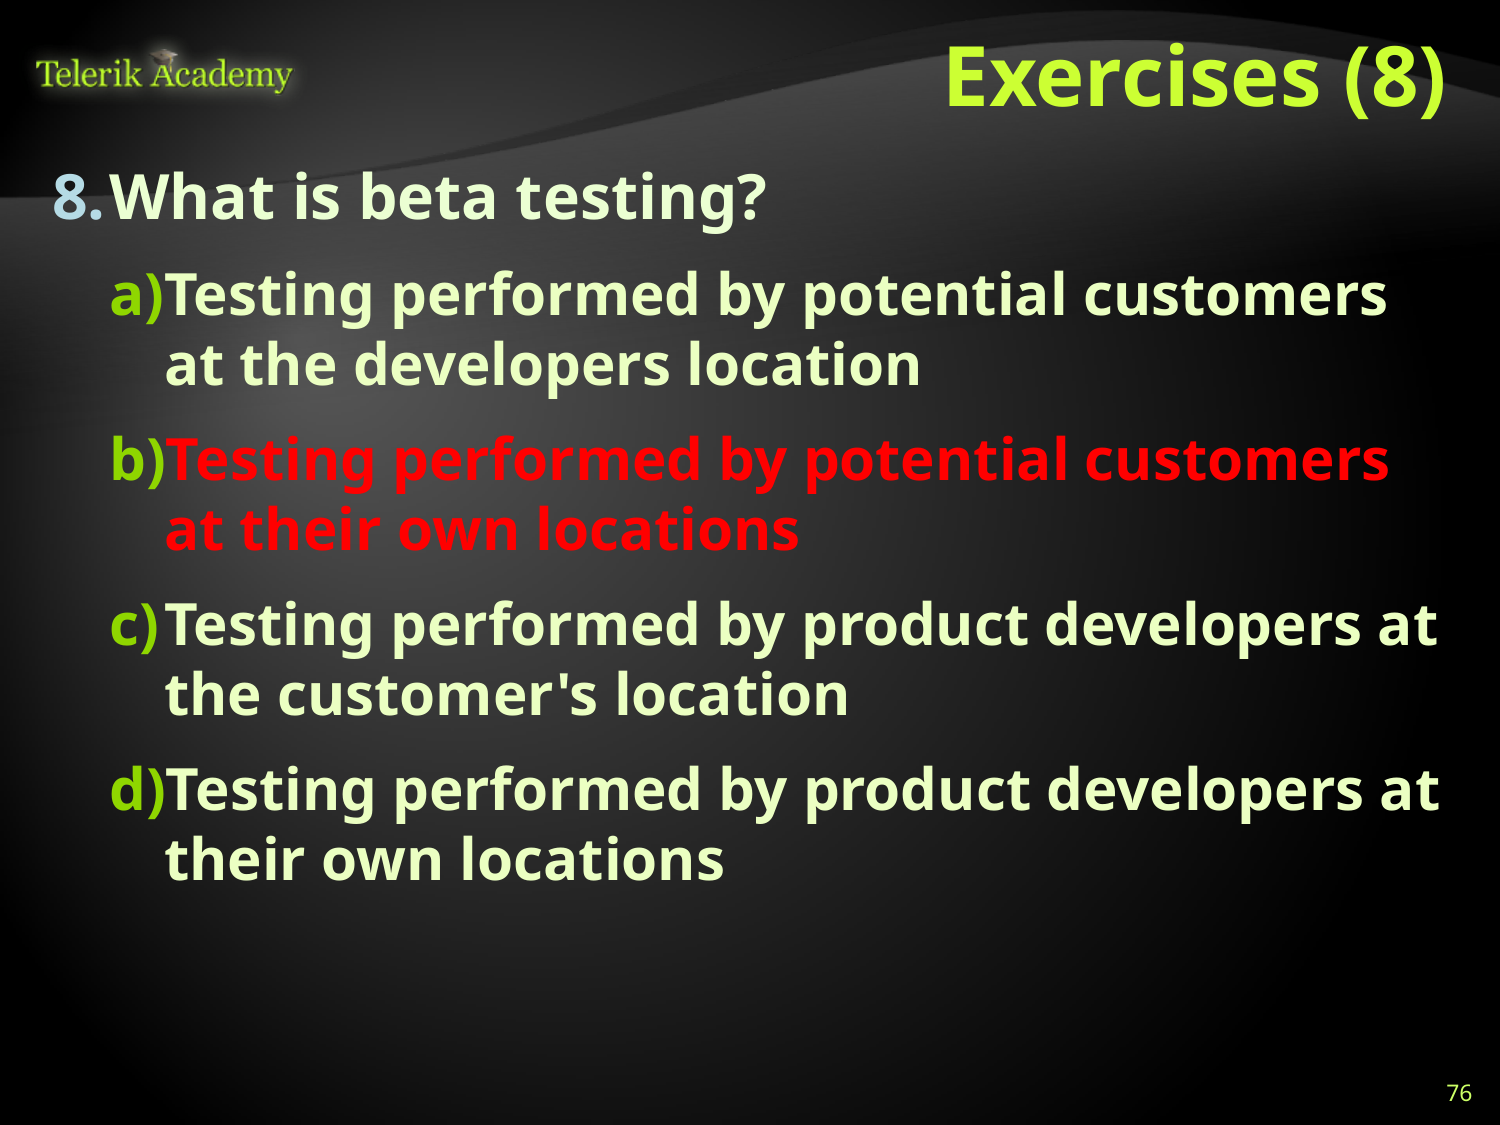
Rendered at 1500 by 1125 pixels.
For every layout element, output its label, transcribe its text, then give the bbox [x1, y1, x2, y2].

slide_number 76 [1412, 1074, 1488, 1113]
picture [0, 0, 1500, 1125]
list What is beta testing? Testing performed by potential customers at the developers location Testing performed by potential customers at their own locations Testing performed by product developers at the customer's location Testing performed by product developers at their own locations [37, 149, 1463, 1100]
title Exercises (8) [300, 12, 1463, 149]
